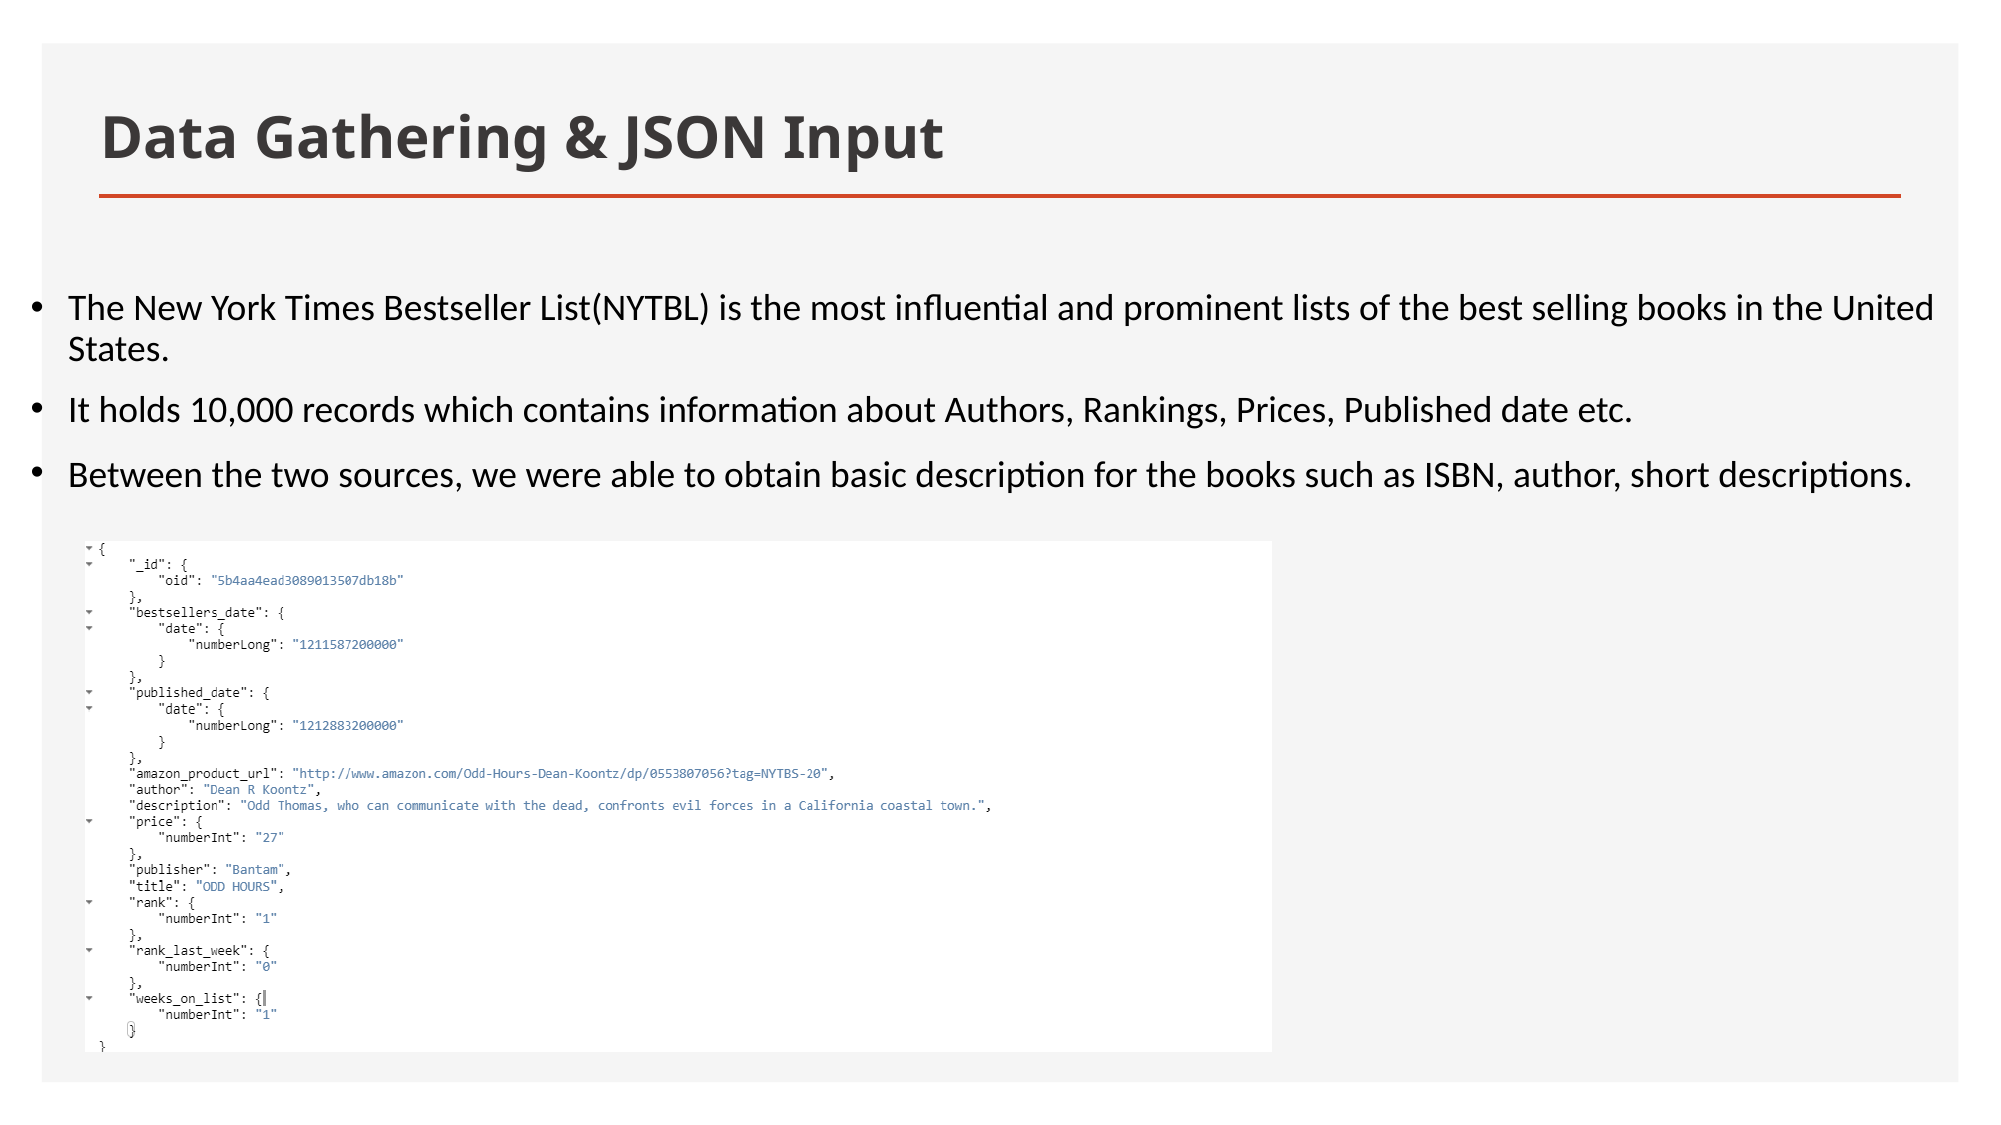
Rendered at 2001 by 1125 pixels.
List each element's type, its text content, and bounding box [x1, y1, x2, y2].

title Data Gathering & JSON Input [85, 73, 1214, 179]
list The New York Times Bestseller List(NYTBL) is the most inﬂuential and prominent lists of the best selling books in the United States. It holds 10,000 records which contains information about Authors, Rankings, Prices, Published date etc. Between the two sources, we were able to obtain basic description for the books such as ISBN, author, short descriptions. [15, 280, 1953, 1097]
picture [85, 541, 1272, 1052]
